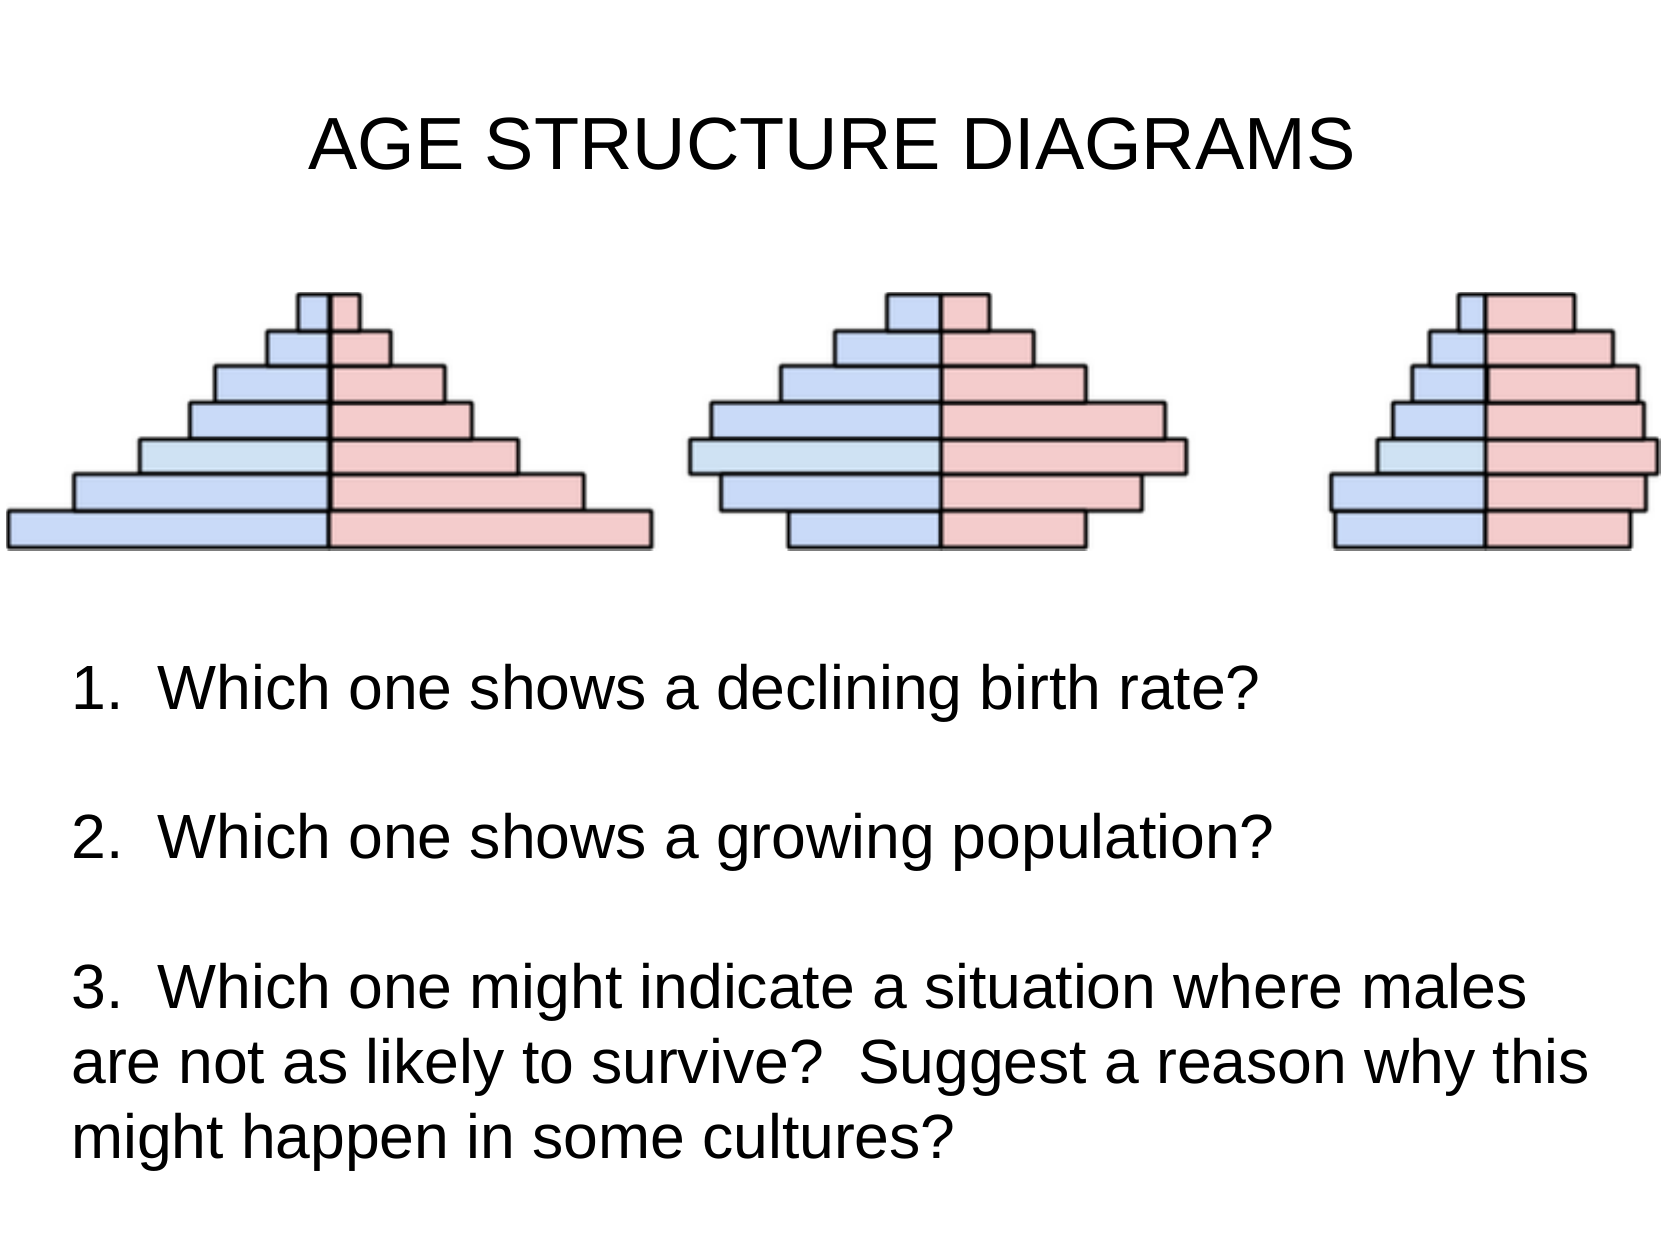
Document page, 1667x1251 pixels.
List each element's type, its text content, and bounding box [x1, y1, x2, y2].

text_box 1. Which one shows a declining birth rate? 2. Which one shows a growing population? 3. Which one might indicate a situation where males are not as likely to survive? Suggest a reason why this might happen in some cultures? [56, 631, 1624, 1183]
picture [5, 292, 1661, 552]
title AGE STRUCTURE DIAGRAMS [197, 36, 1468, 227]
